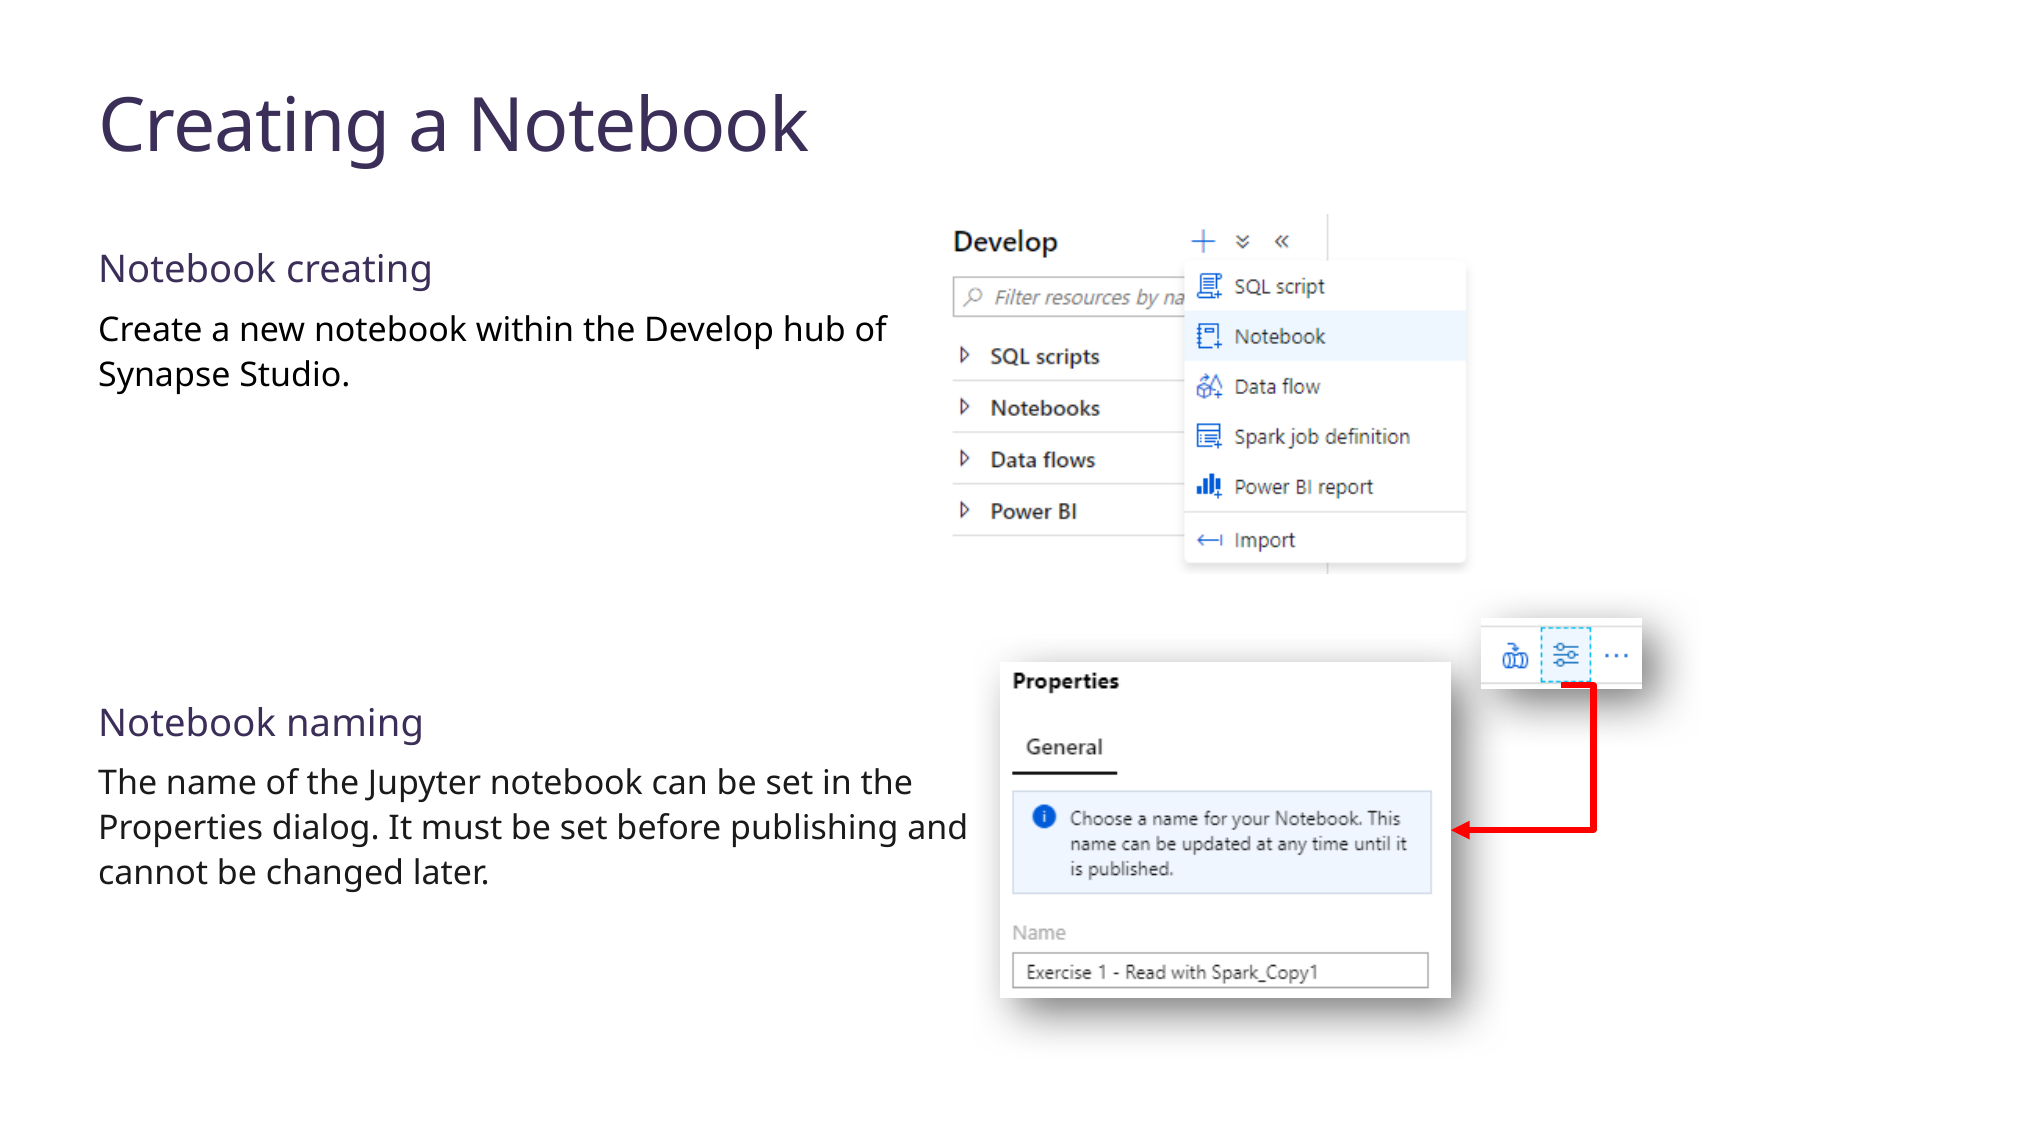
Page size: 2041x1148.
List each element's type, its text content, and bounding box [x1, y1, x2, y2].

title Creating a Notebook [98, 76, 1943, 168]
picture [1000, 662, 1452, 998]
list Notebook creating Create a new notebook within the Develop hub of Synapse Studio. Notebook naming The name of the Jupyter notebook can be set in the Properties dialog. It must be set before publishing and cannot be changed later. [98, 240, 971, 1009]
picture [1481, 618, 1642, 689]
picture [939, 214, 1482, 574]
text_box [1433, 702, 1579, 814]
